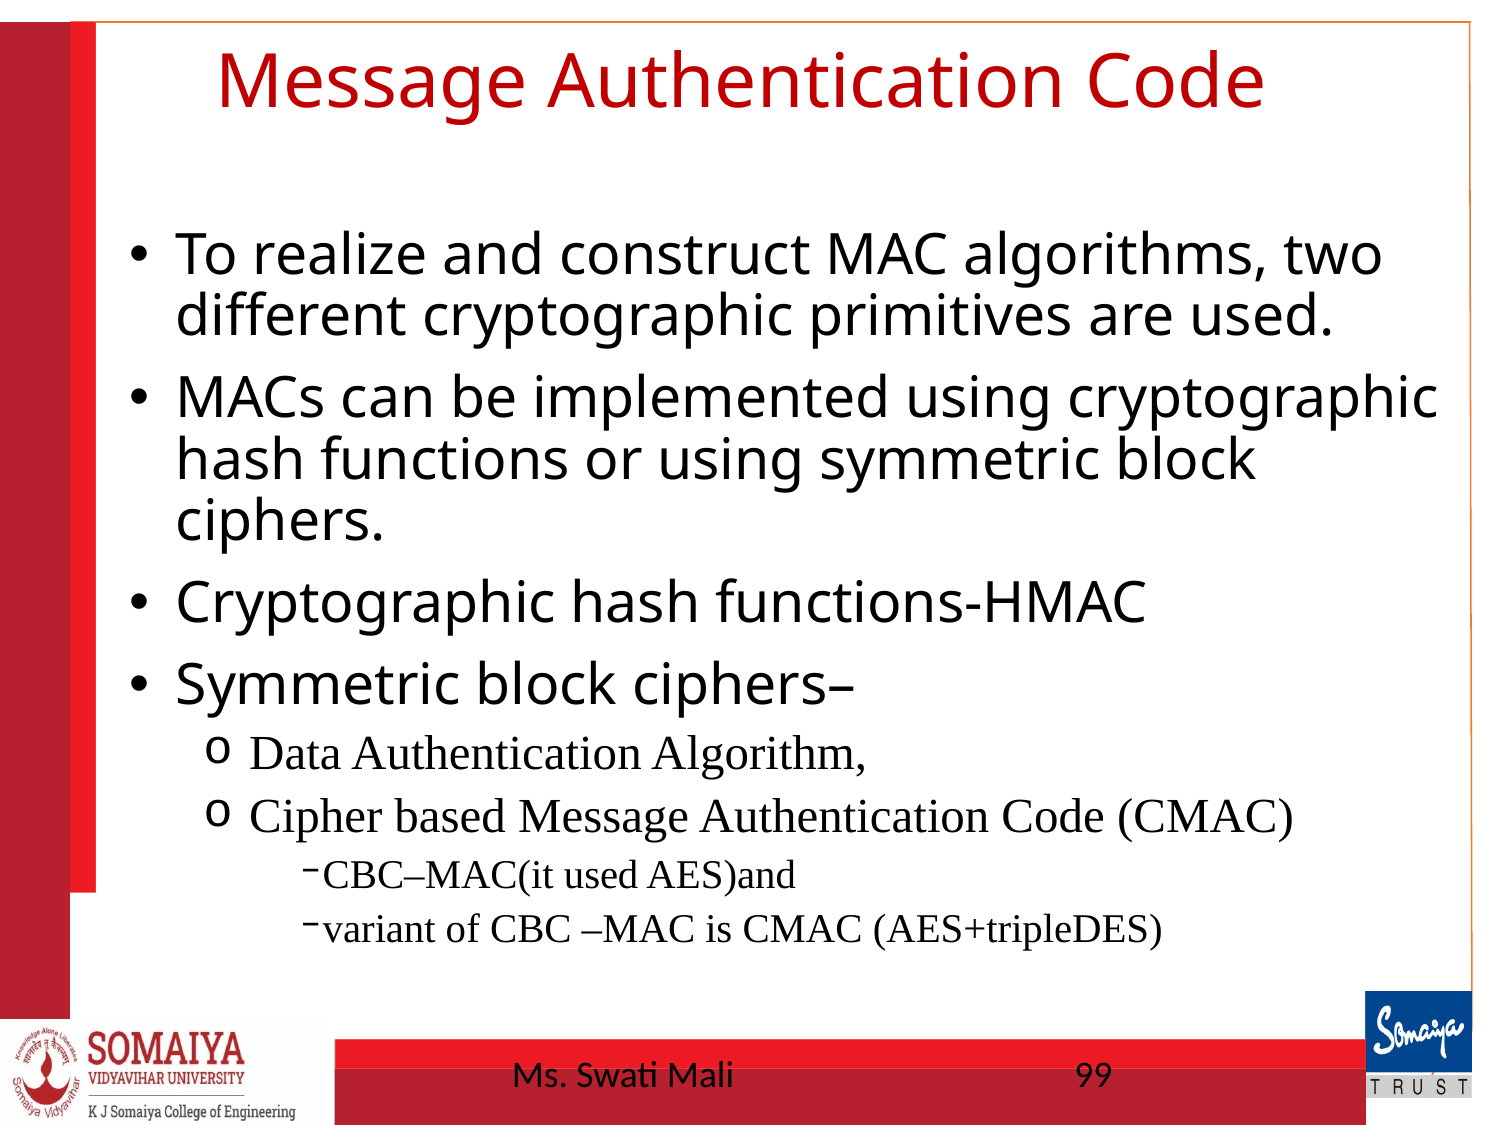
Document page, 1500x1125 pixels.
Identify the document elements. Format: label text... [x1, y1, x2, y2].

picture [0, 22, 327, 1125]
picture [335, 1040, 1365, 1125]
footer Ms. Swati Mali [496, 1042, 1004, 1103]
slide_number 99 [1059, 1042, 1397, 1103]
title Message Authentication Code [134, 35, 1349, 179]
list To realize and construct MAC algorithms, two different cryptographic primitives are used. MACs can be implemented using cryptographic hash functions or using symmetric block ciphers. Cryptographic hash functions-HMAC Symmetric block ciphers– Data Authentication Algorithm, Cipher based Message Authentication Code (CMAC) CBC–MAC(it used AES)and variant of CBC –MAC is CMAC (AES+tripleDES) [114, 217, 1465, 960]
picture [1365, 991, 1472, 1098]
